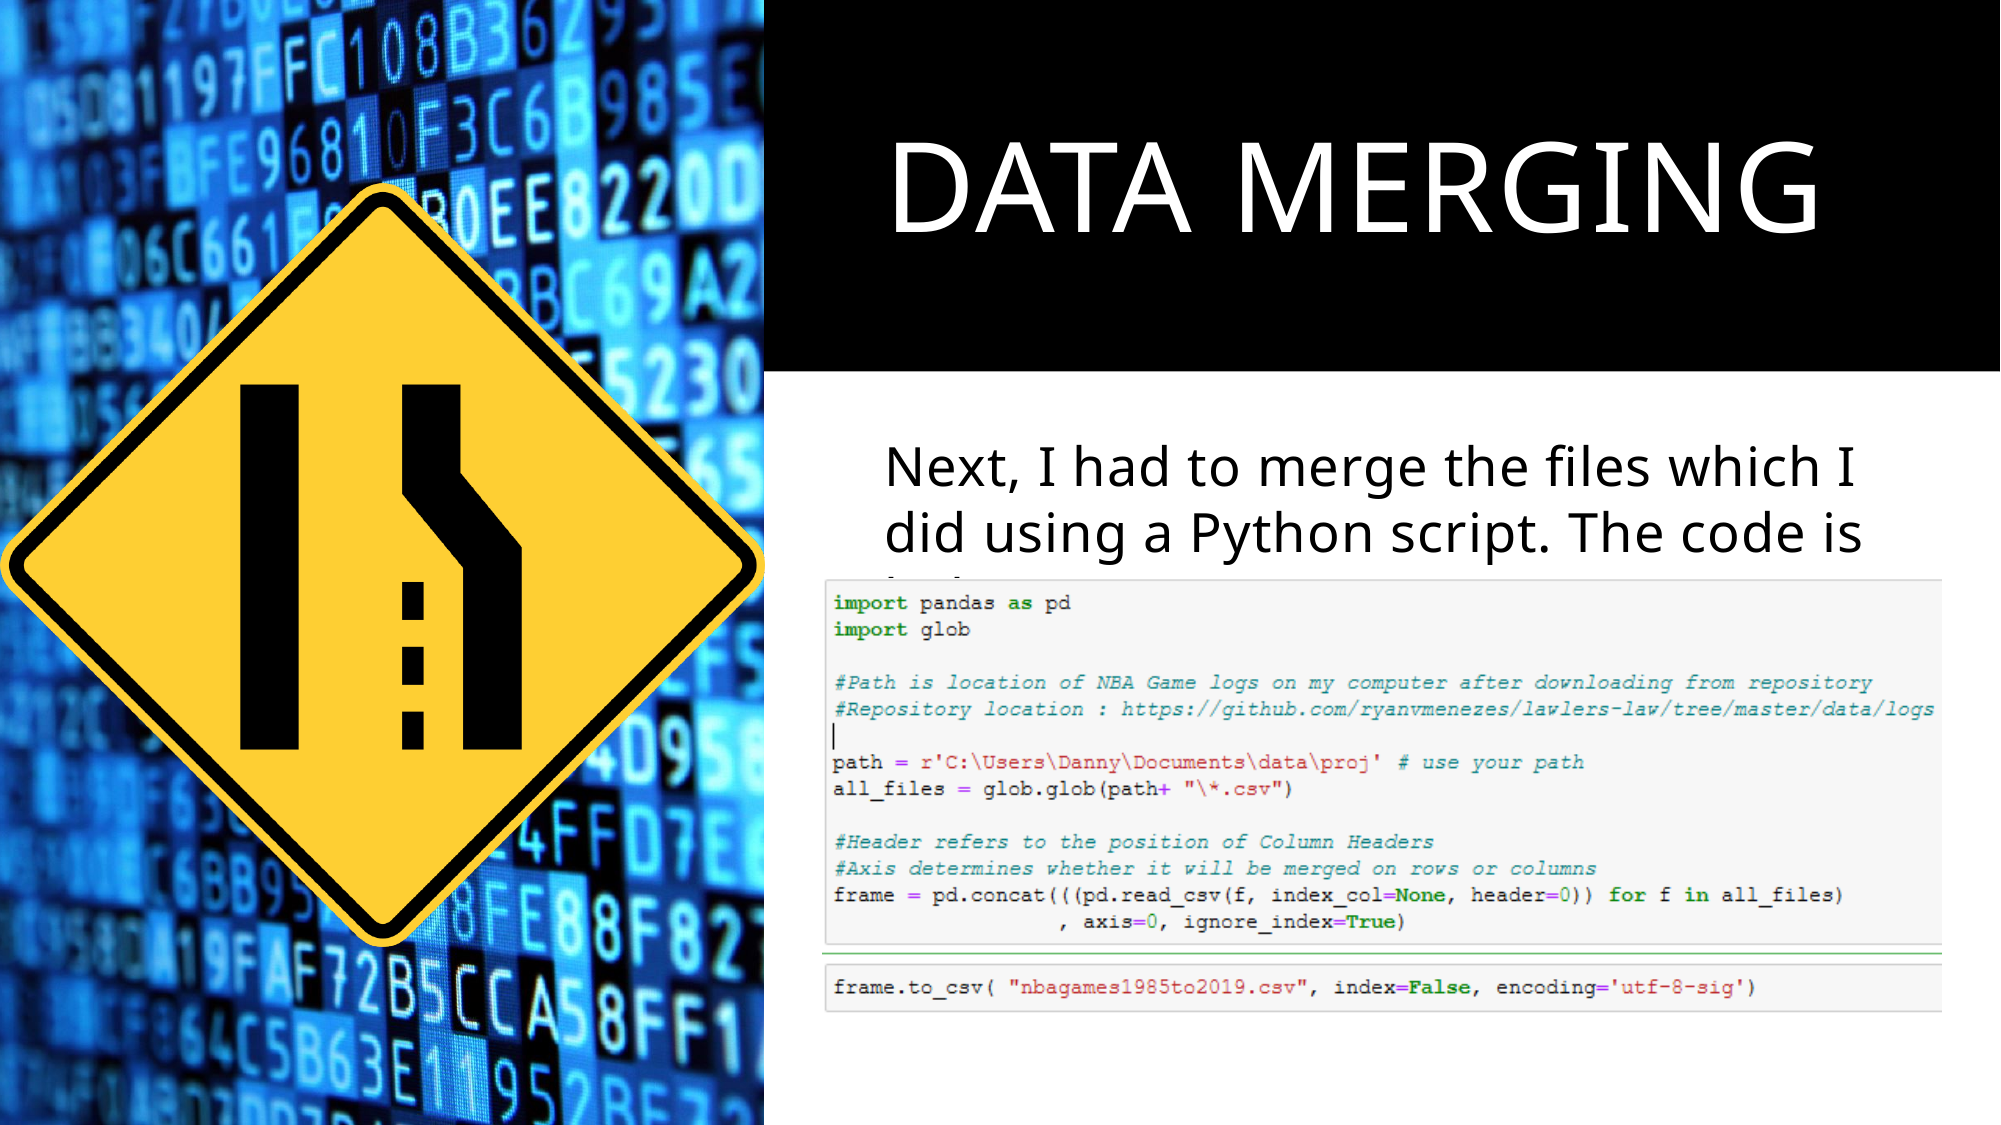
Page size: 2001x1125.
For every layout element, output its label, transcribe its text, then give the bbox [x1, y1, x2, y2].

picture [822, 578, 1942, 1015]
title Data Merging [869, 52, 1842, 332]
picture [0, 0, 765, 1125]
text_box [764, 372, 2000, 1125]
text_box [764, 0, 2000, 372]
list Next, I had to merge the files which I did using a Python script. The code is below: [869, 424, 1885, 578]
